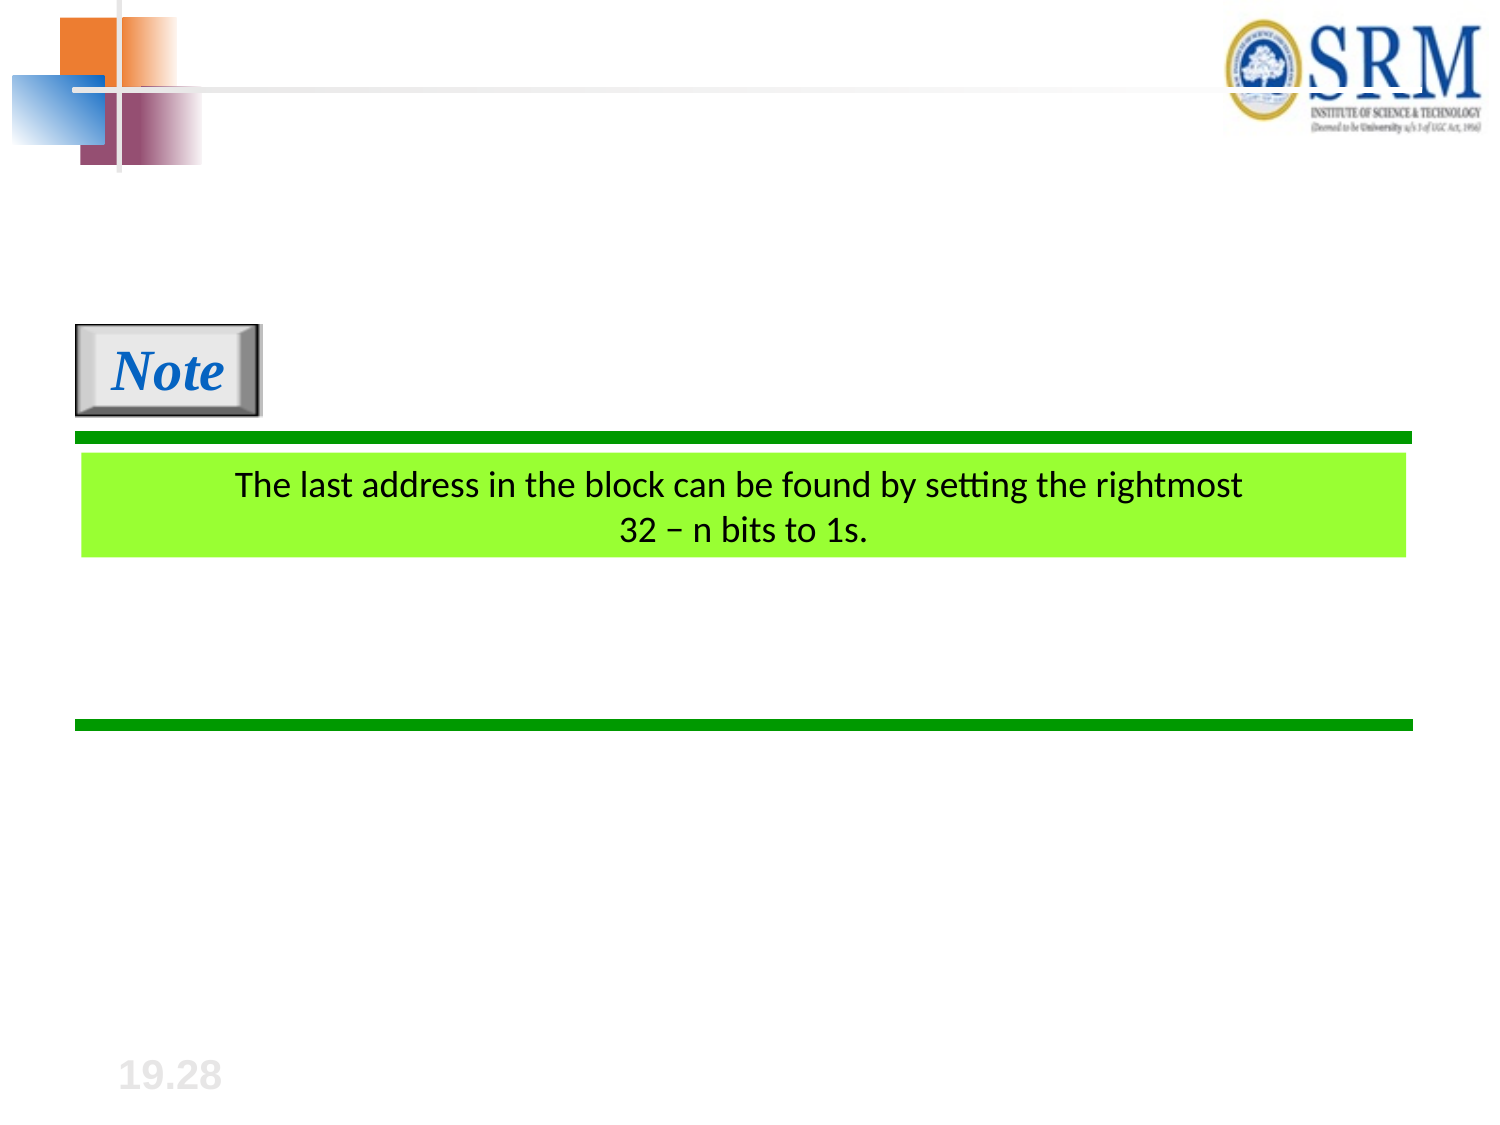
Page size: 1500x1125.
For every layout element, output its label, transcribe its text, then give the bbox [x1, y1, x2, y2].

picture [1223, 0, 1489, 149]
slide_number 19.‹#› [103, 1042, 441, 1103]
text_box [74, 324, 263, 419]
text_box [141, 93, 202, 165]
text_box [12, 75, 105, 145]
text_box [122, 17, 177, 86]
text_box [116, 93, 122, 173]
text_box [116, 0, 122, 87]
text_box [122, 93, 141, 165]
text_box The last address in the block can be found by setting the rightmost 32 − n bits to 1s. [81, 452, 1407, 558]
text_box [72, 87, 1423, 93]
text_box [60, 17, 116, 86]
text_box [80, 93, 116, 165]
